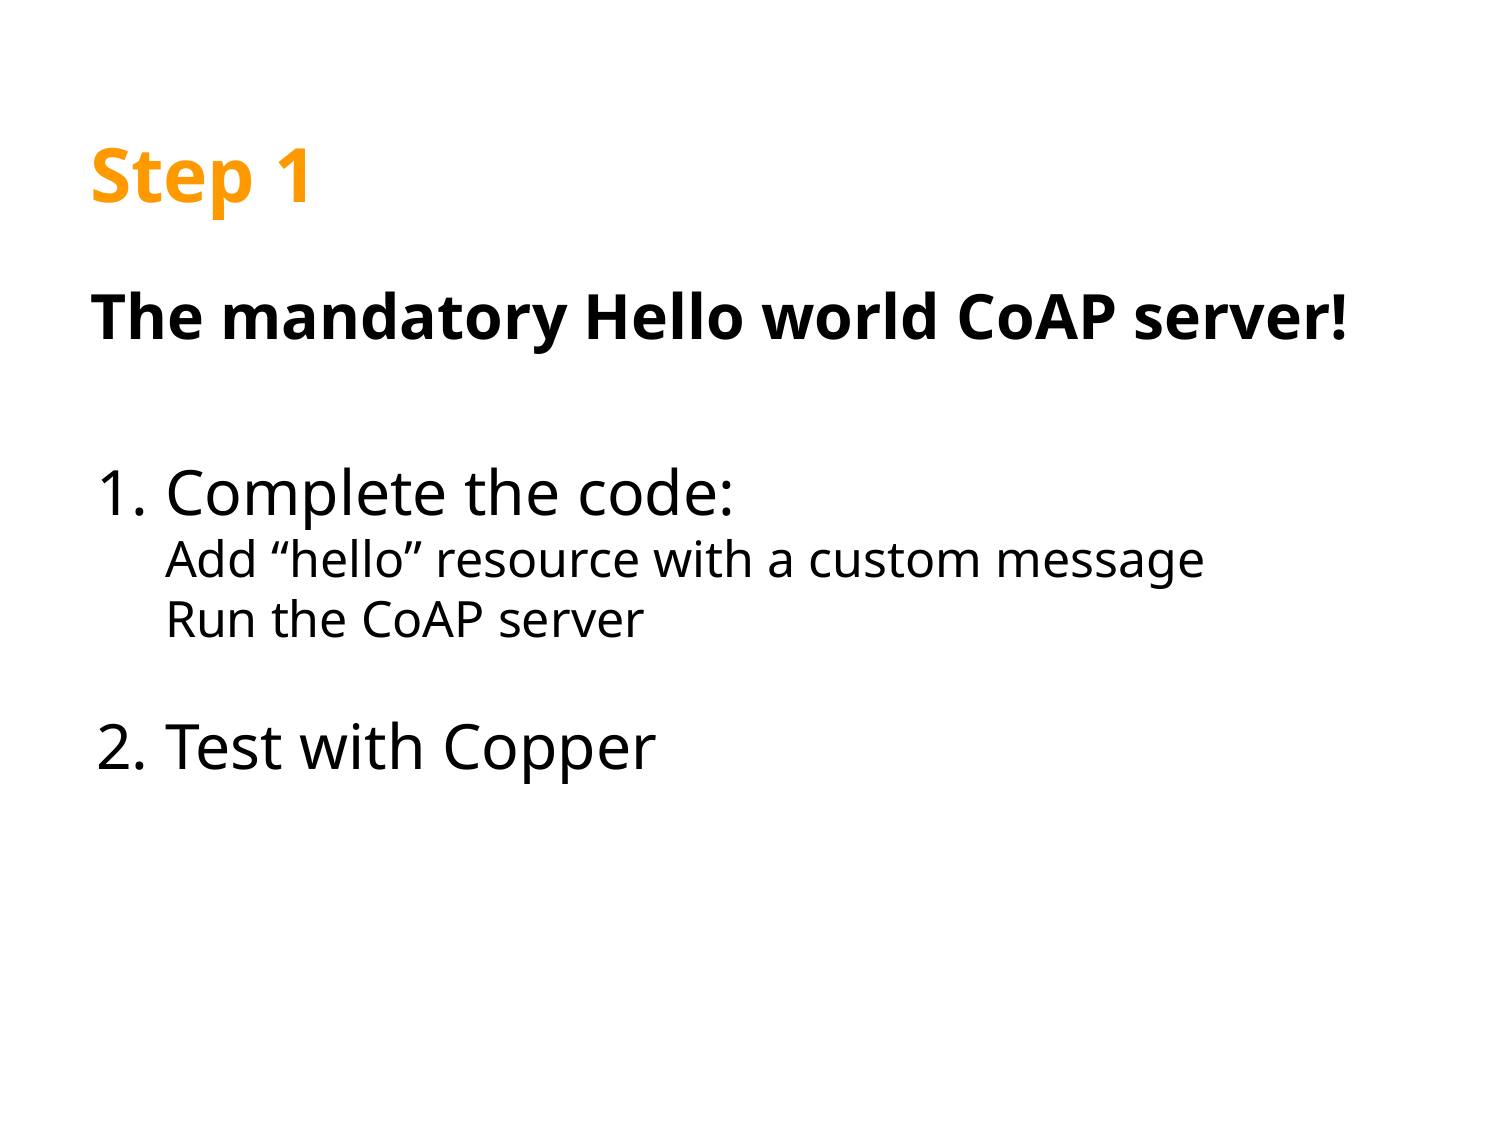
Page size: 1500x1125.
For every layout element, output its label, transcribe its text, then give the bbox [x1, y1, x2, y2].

list The mandatory Hello world CoAP server! Complete the code: Add “hello” resource with a custom message Run the CoAP server Test with Copper [75, 262, 1425, 1078]
title Step 1 [75, 45, 1425, 233]
